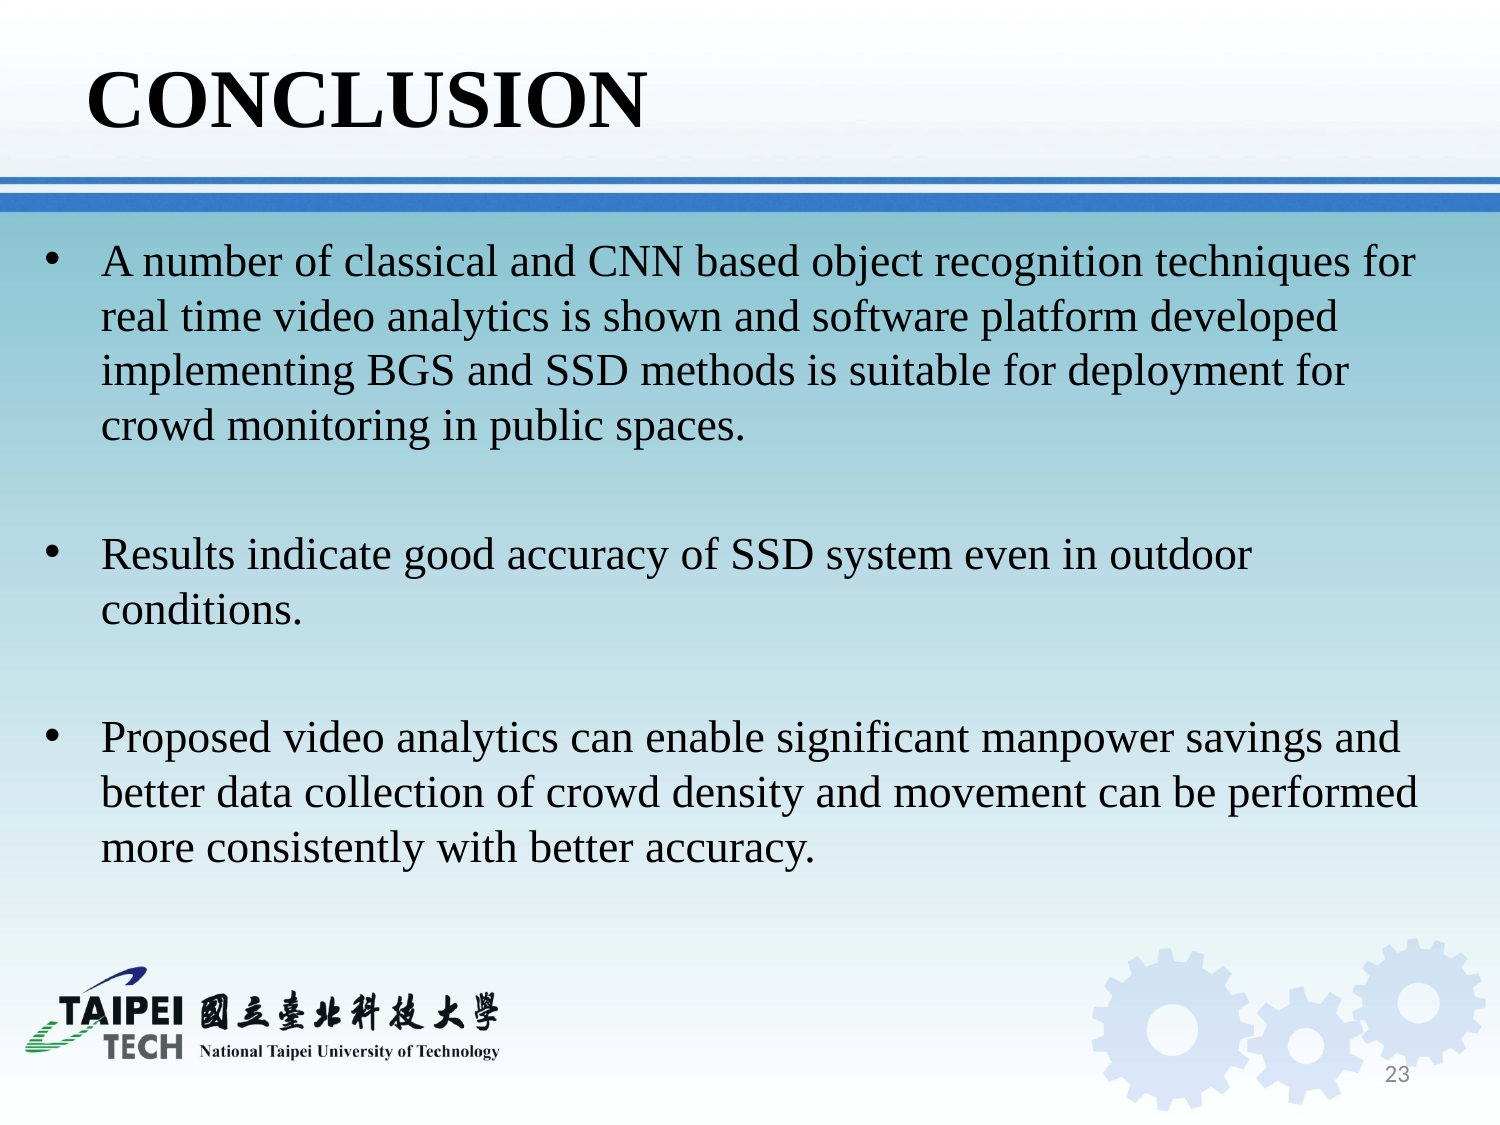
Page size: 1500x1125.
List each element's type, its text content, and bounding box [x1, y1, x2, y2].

title CONCLUSION [70, 0, 1231, 188]
picture [0, 0, 1500, 1125]
list A number of classical and CNN based object recognition techniques for real time video analytics is shown and software platform developed implementing BGS and SSD methods is suitable for deployment for crowd monitoring in public spaces. Results indicate good accuracy of SSD system even in outdoor conditions. Proposed video analytics can enable significant manpower savings and better data collection of crowd density and movement can be performed more consistently with better accuracy. [29, 222, 1471, 1000]
slide_number 23 [1074, 1042, 1425, 1103]
